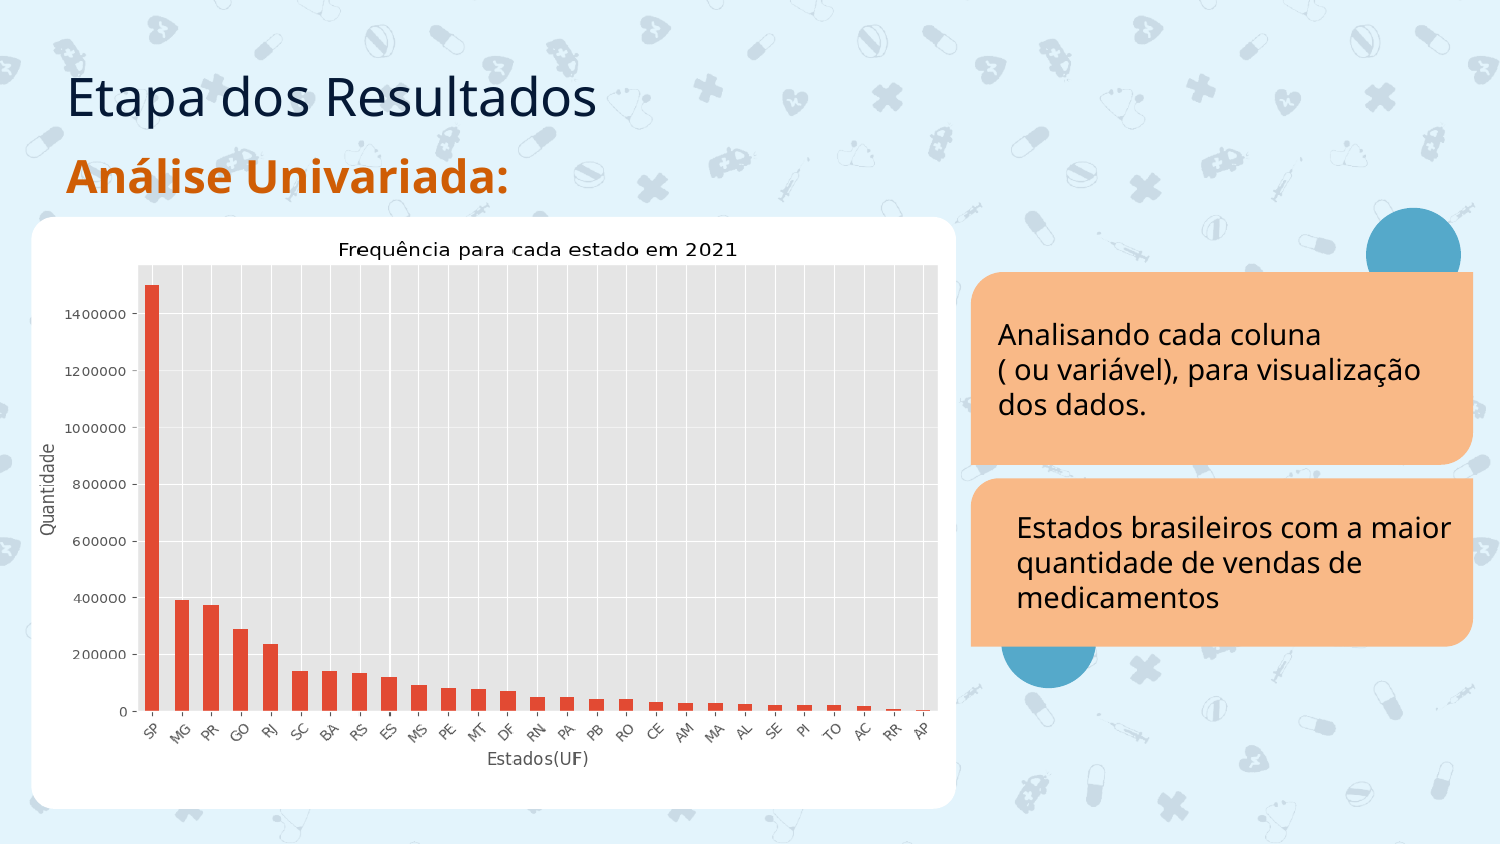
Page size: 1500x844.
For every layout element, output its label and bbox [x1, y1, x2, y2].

text_box [31, 216, 957, 810]
picture [0, 0, 1500, 844]
text_box [970, 271, 1474, 466]
text_box [970, 478, 1494, 647]
